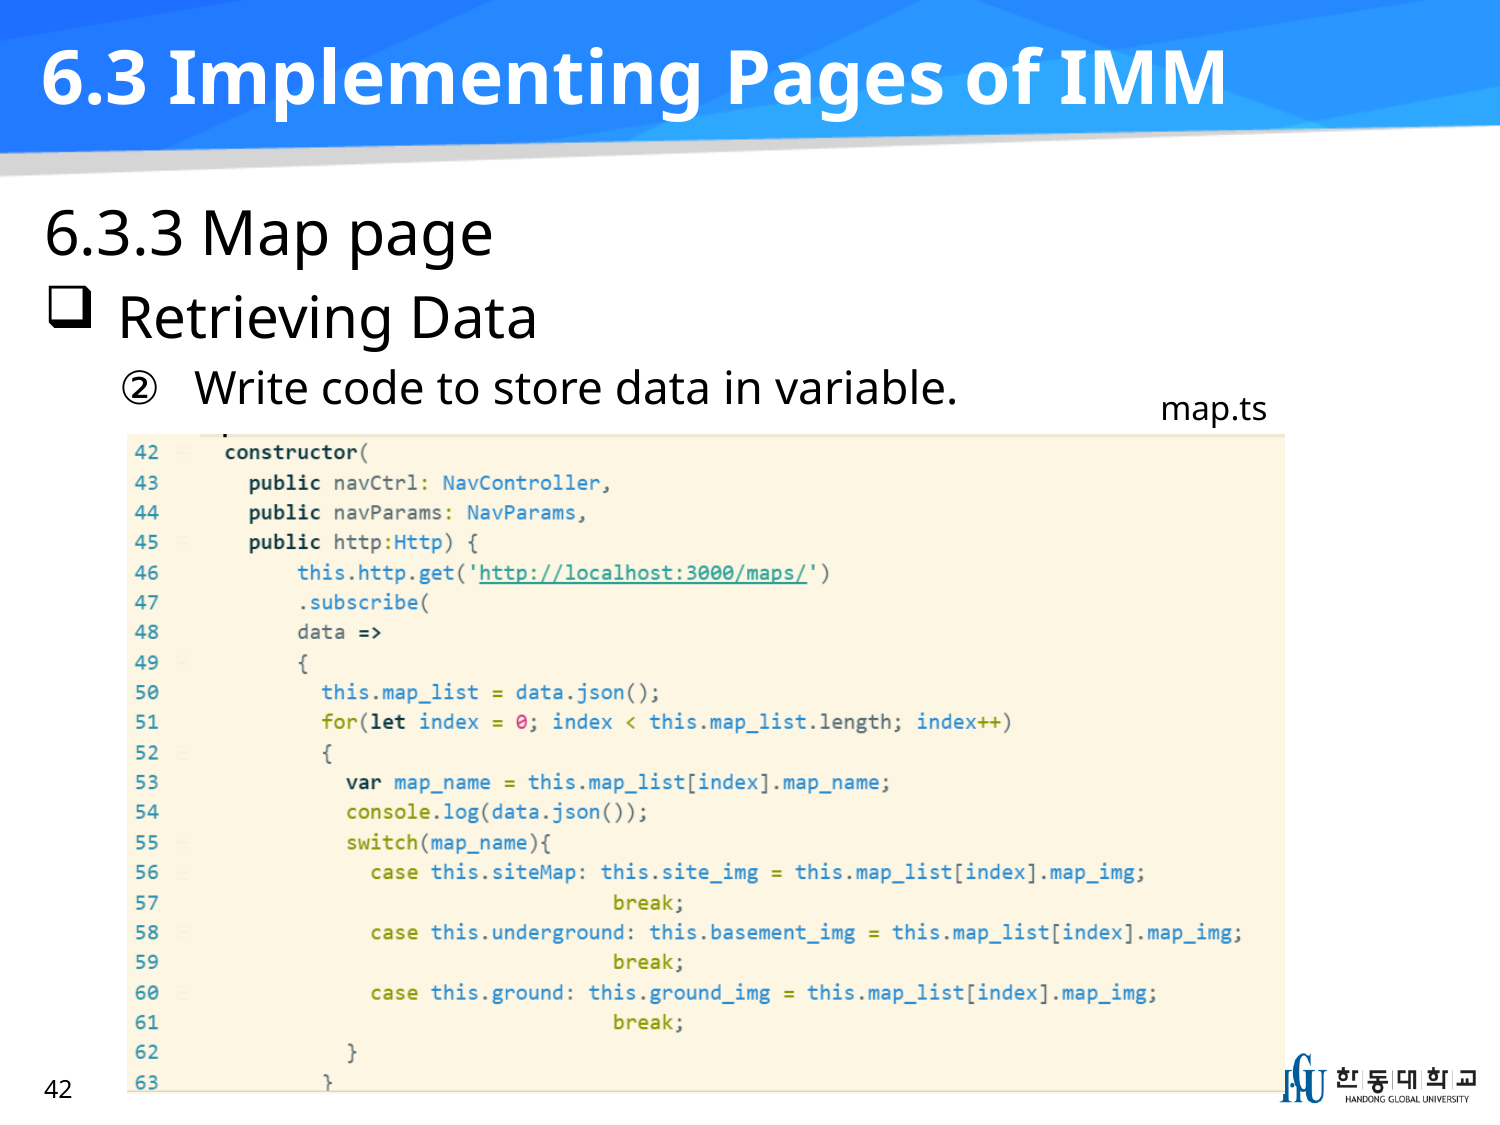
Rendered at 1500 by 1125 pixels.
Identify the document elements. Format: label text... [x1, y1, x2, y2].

list 6.3.3 Map page Retrieving Data Write code to store data in variable. [29, 185, 1412, 1037]
text_box map.ts [1145, 379, 1283, 433]
title 6.3 Implementing Pages of IMM [41, 2, 1471, 147]
slide_number 42 [29, 1066, 148, 1106]
picture [0, 0, 1500, 1125]
